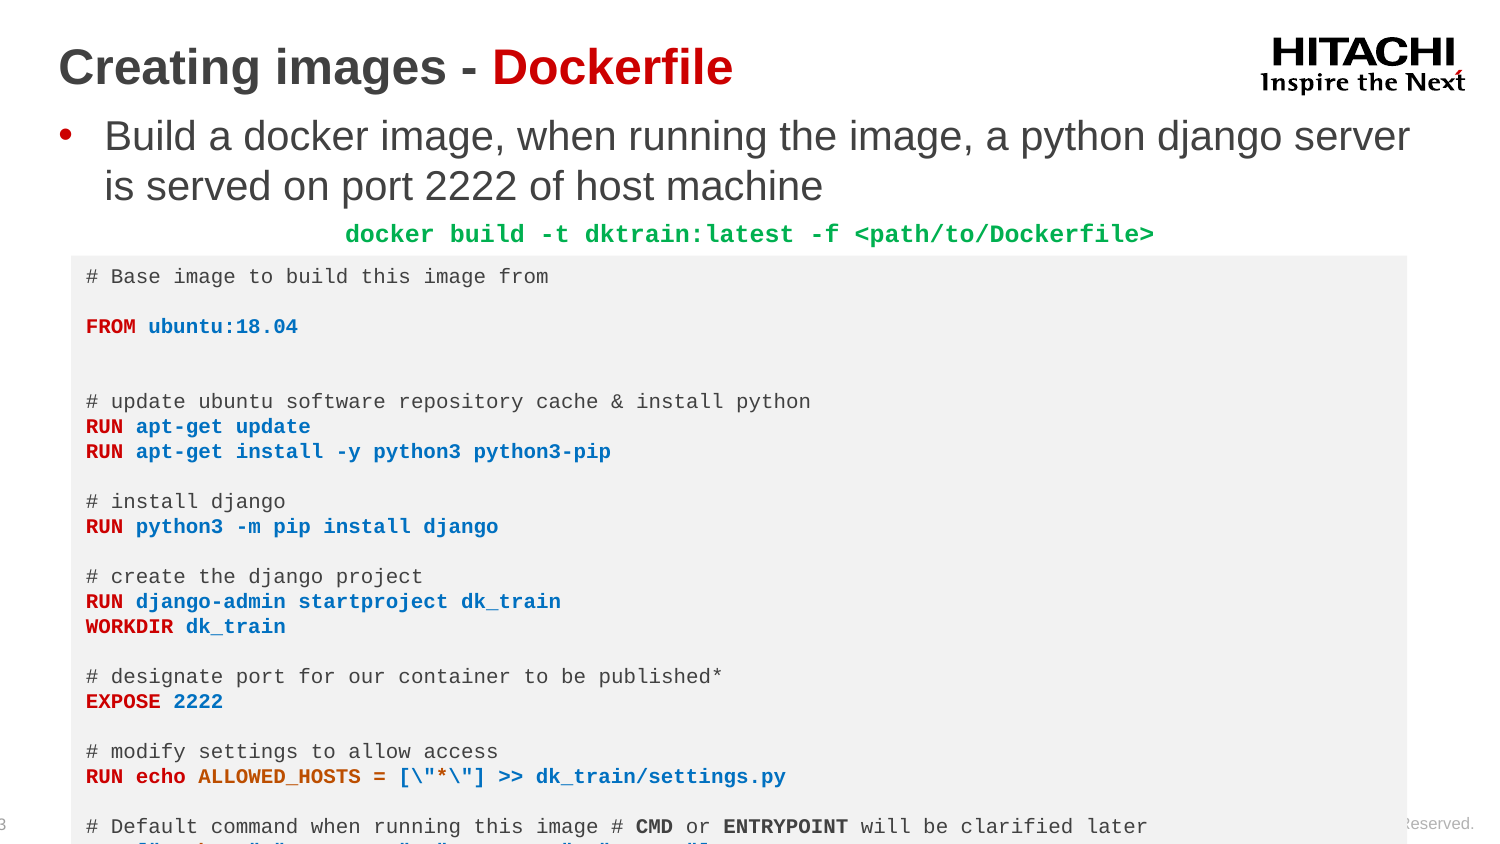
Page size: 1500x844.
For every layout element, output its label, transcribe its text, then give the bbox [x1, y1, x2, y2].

text_box # Base image to build this image from FROM ubuntu:18.04 # update ubuntu software repository cache & install python RUN apt-get update RUN apt-get install -y python3 python3-pip # install django RUN python3 -m pip install django # create the django project RUN django-admin startproject dk_train WORKDIR dk_train # designate port for our container to be published* EXPOSE 2222 # modify settings to allow access RUN echo ALLOWED_HOSTS = [\"*\"] >> dk_train/settings.py # Default command when running this image # CMD or ENTRYPOINT will be clarified later CMD ["python3","manage.py", "runserver", "0:2222"] [71, 255, 1408, 844]
list Build a docker image, when running the image, a python django server is served on port 2222 of host machine [43, 101, 1452, 218]
title Creating images - Dockerfile [43, 8, 1200, 129]
text_box docker build -t dktrain:latest -f <path/to/Dockerfile> [299, 210, 1201, 256]
